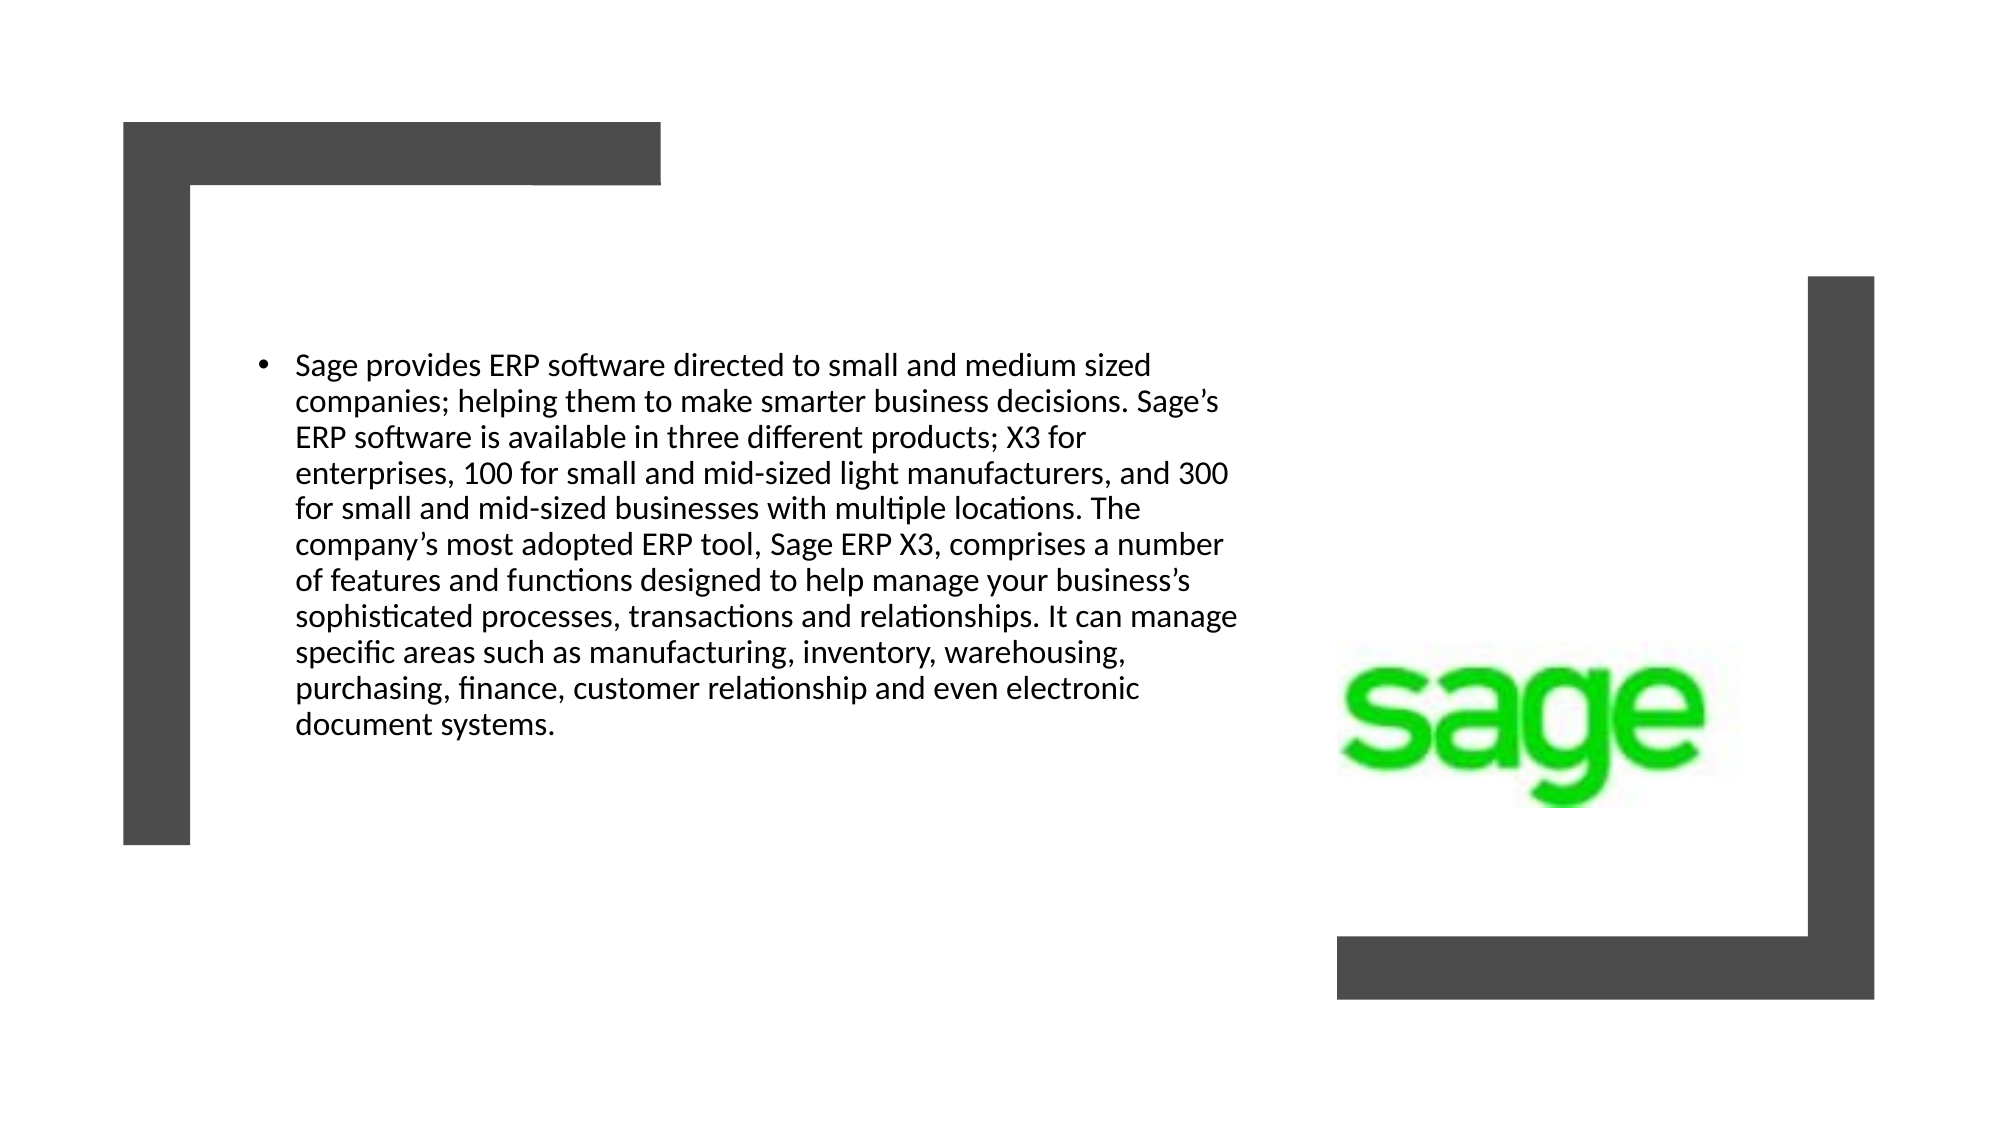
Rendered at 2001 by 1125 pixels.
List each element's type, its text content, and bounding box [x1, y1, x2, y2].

picture [1337, 599, 1755, 808]
text_box [1337, 276, 1875, 1000]
list Sage provides ERP software directed to small and medium sized companies; helping them to make smarter business decisions. Sage’s ERP software is available in three different products; X3 for enterprises, 100 for small and mid-sized light manufacturers, and 300 for small and mid-sized businesses with multiple locations. The company’s most adopted ERP tool, Sage ERP X3, comprises a number of features and functions designed to help manage your business’s sophisticated processes, transactions and relationships. It can manage specific areas such as manufacturing, inventory, warehousing, purchasing, finance, customer relationship and even electronic document systems. [257, 340, 1253, 902]
text_box [123, 122, 661, 846]
